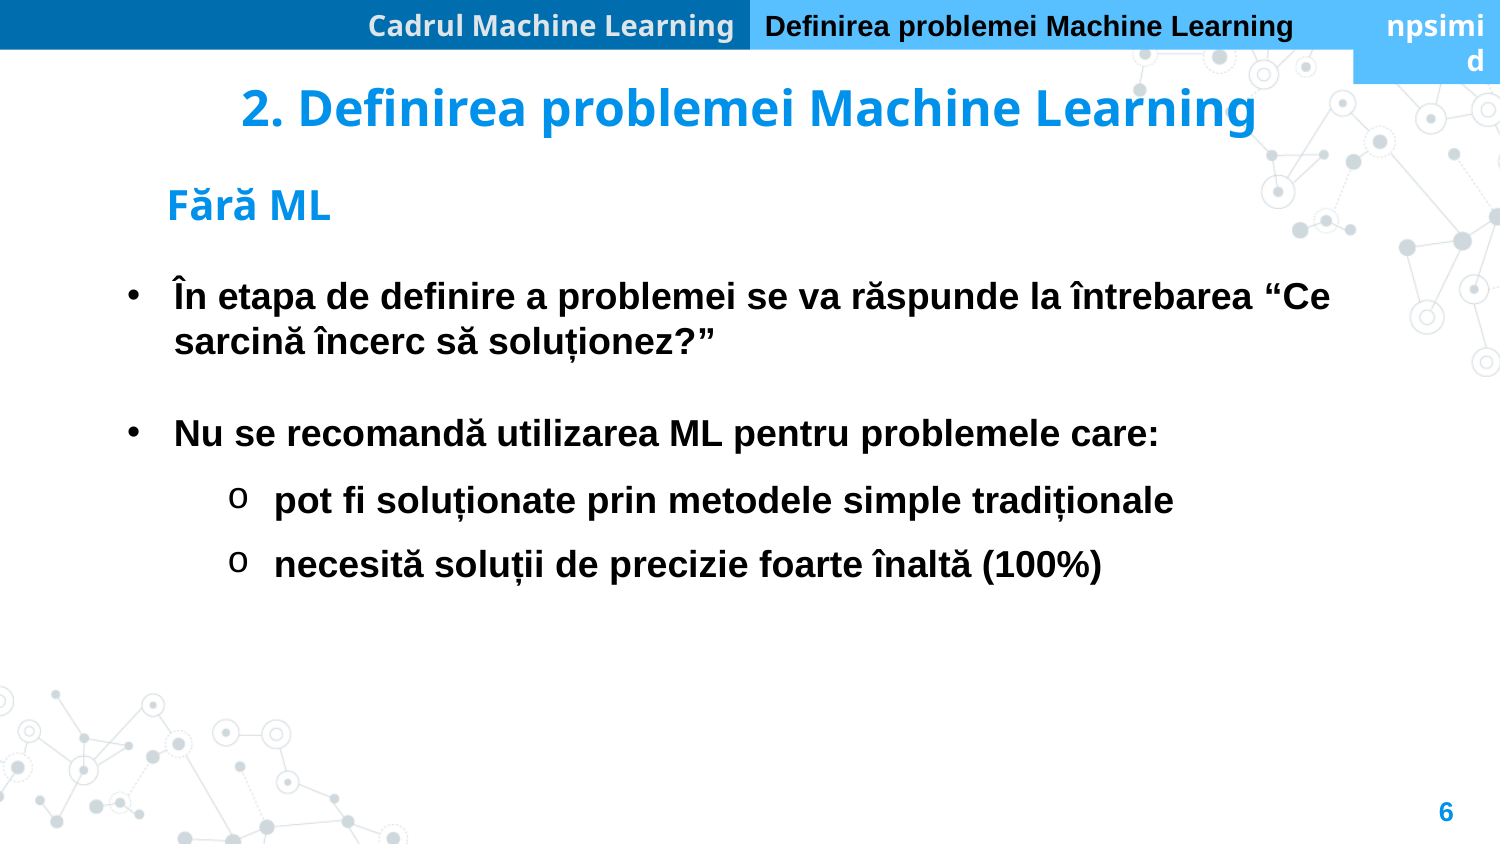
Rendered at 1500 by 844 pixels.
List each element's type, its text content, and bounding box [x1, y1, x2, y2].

slide_number 6 [1378, 779, 1469, 844]
text_box Fără ML [151, 171, 347, 237]
text_box Nu se recomandă utilizarea ML pentru problemele care: [112, 401, 1379, 462]
text_box Cadrul Machine Learning [0, 0, 750, 50]
text_box În etapa de definire a problemei se va răspunde la întrebarea “Ce sarcină încerc să soluționez?” [112, 264, 1379, 370]
text_box 2. Definirea problemei Machine Learning [226, 68, 1274, 144]
text_box necesită soluții de precizie foarte înaltă (100%) [212, 532, 1393, 593]
text_box npsimid [1353, 0, 1500, 85]
text_box Definirea problemei Machine Learning [750, 0, 1353, 50]
picture [0, 50, 1500, 844]
text_box pot fi soluționate prin metodele simple tradiționale [212, 468, 1393, 529]
